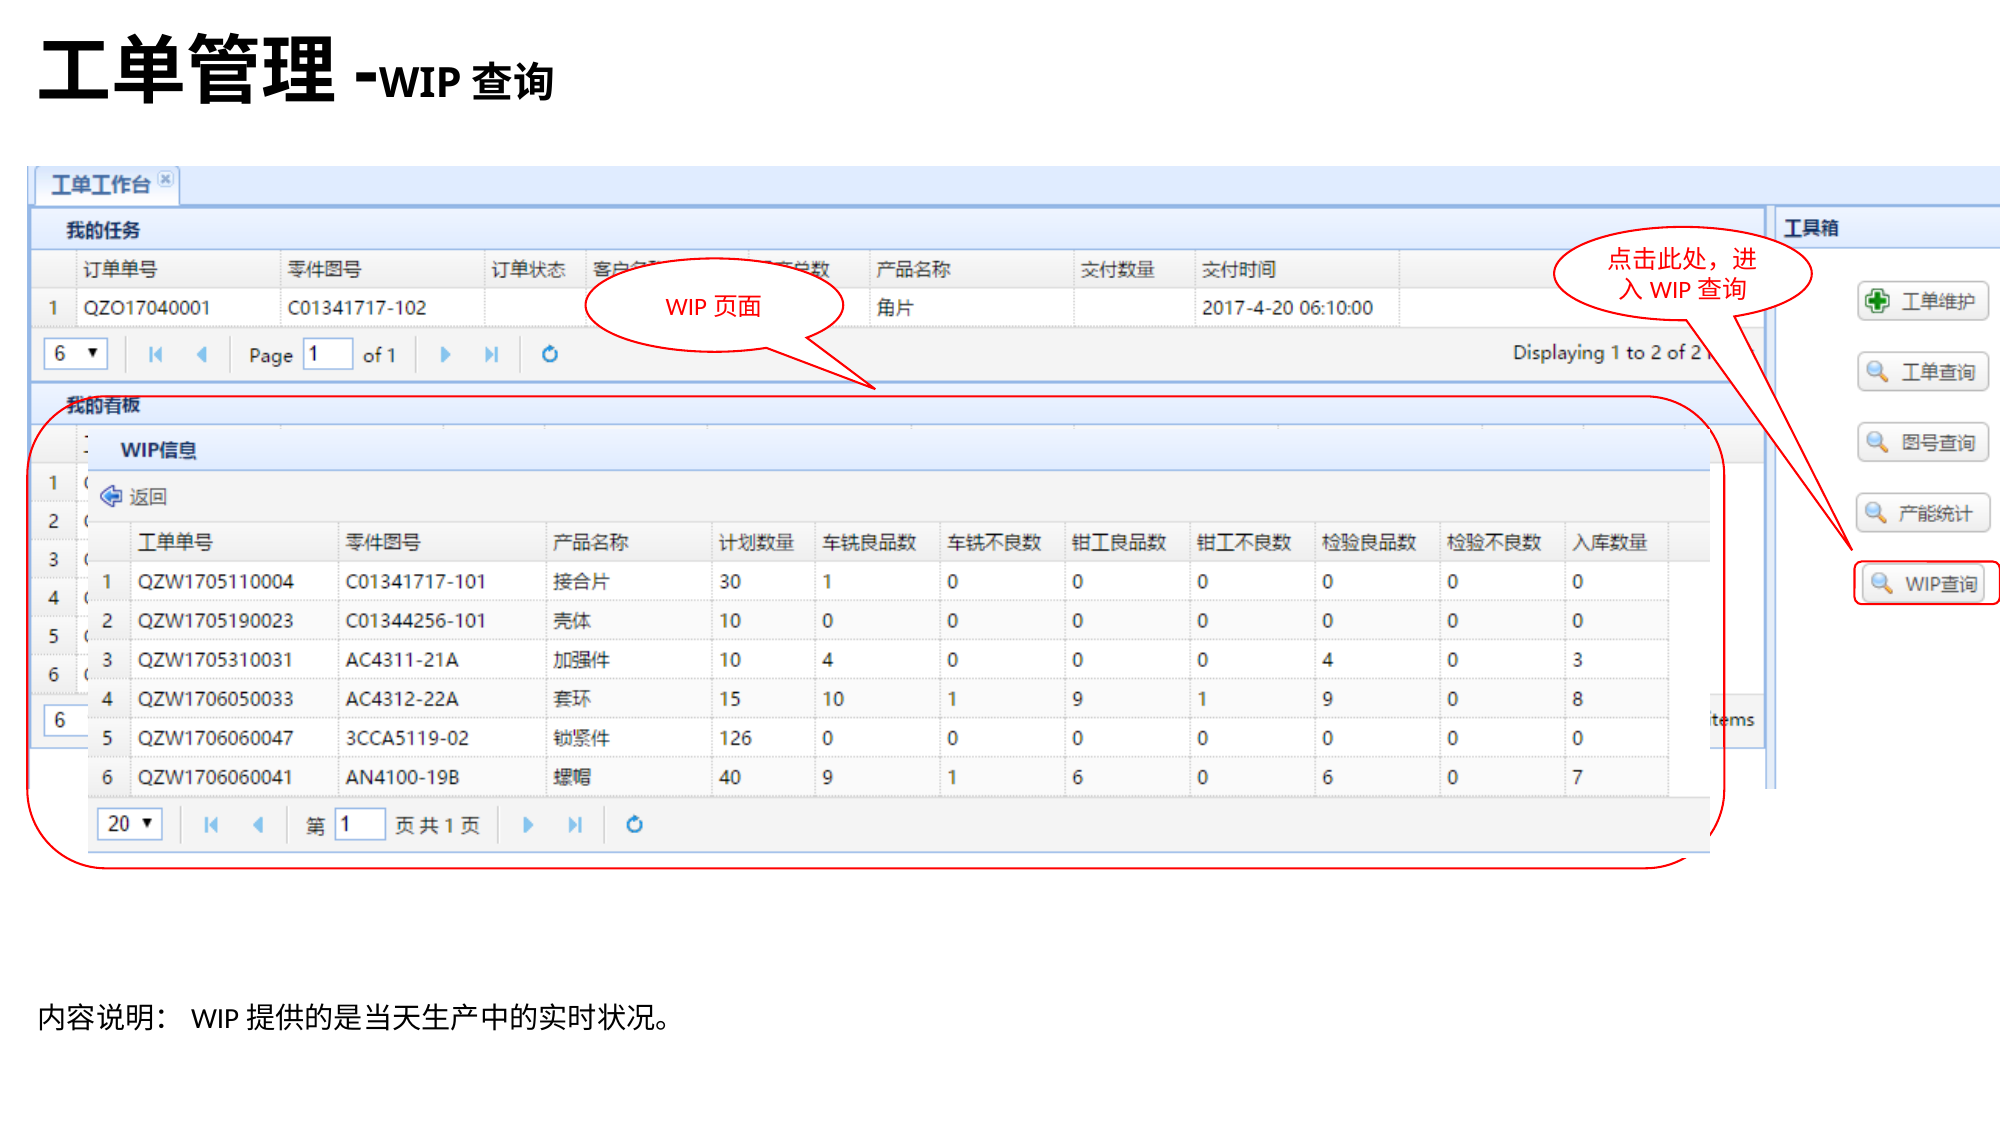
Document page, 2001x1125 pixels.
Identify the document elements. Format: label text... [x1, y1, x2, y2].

text_box 内容说明：WIP提供的是当天生产中的实时状况。 [23, 991, 700, 1077]
picture [27, 166, 2000, 858]
text_box [1710, 790, 1726, 837]
text_box [26, 464, 1687, 870]
text_box 工单管理-WIP查询 [22, 15, 571, 121]
